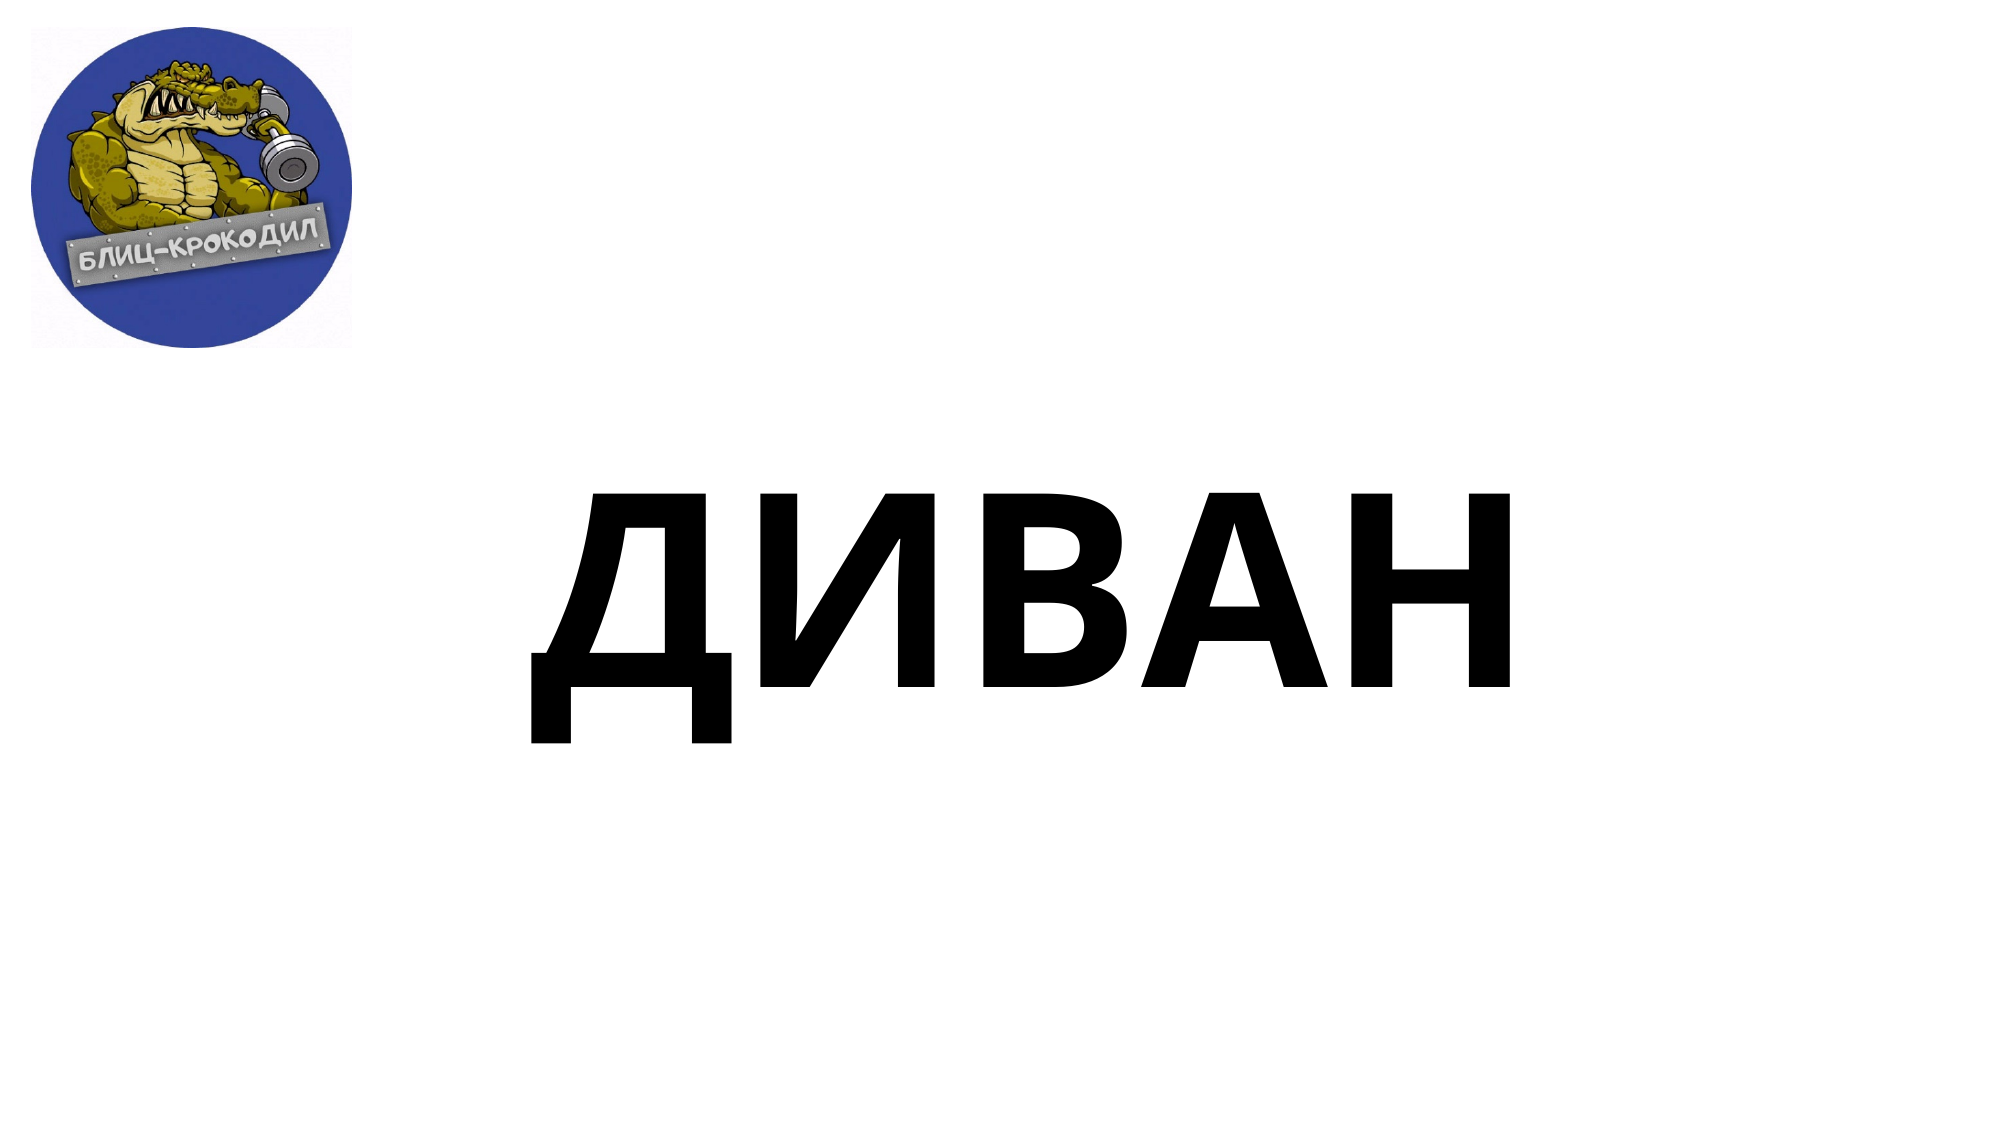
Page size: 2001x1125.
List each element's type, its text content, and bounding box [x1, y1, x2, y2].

title ДИВАН [282, 361, 1783, 754]
picture [31, 27, 352, 348]
